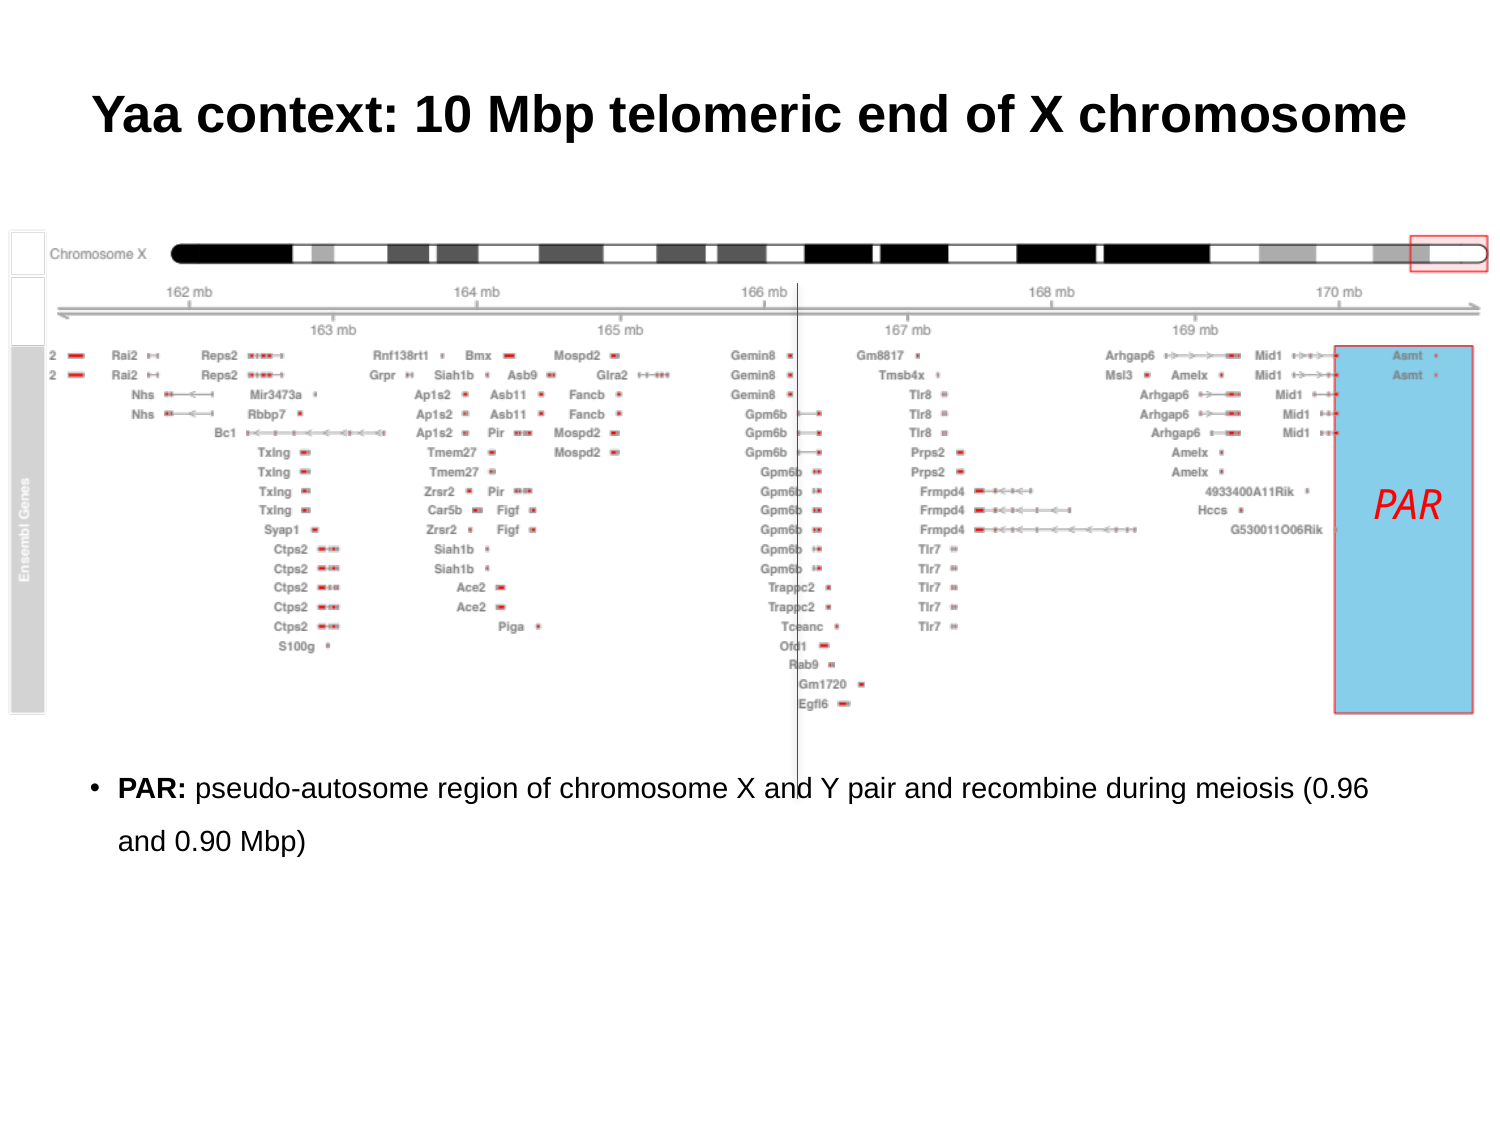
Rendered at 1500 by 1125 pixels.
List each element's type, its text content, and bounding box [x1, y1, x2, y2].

text_box PAR: pseudo-autosome region of chromosome X and Y pair and recombine during meiosis (0.96 and 0.90 Mbp) [75, 744, 1438, 865]
picture [0, 220, 1500, 722]
title Yaa context: 10 Mbp telomeric end of X chromosome [75, 42, 1425, 181]
